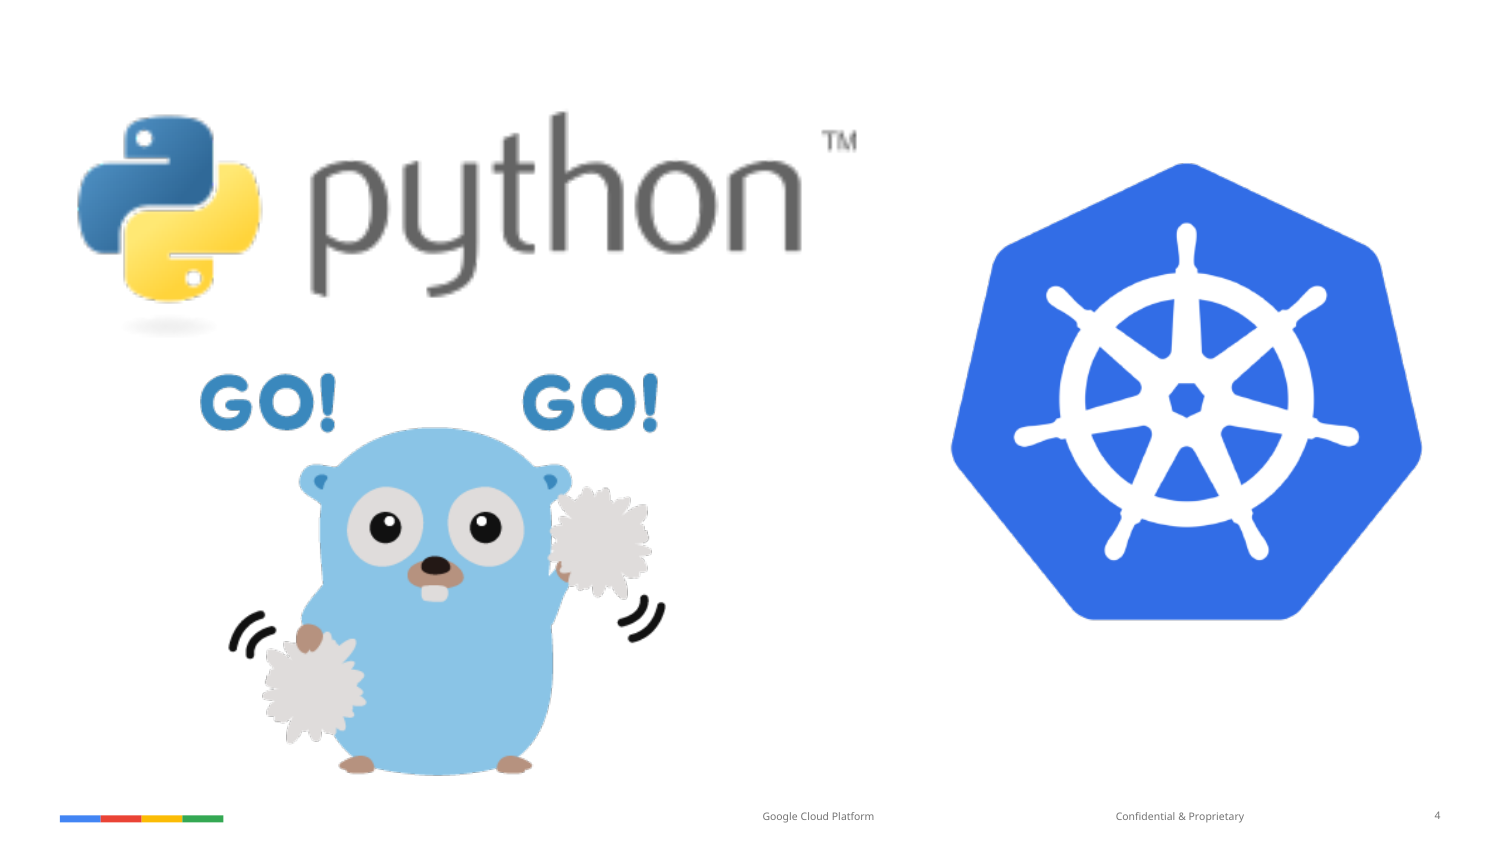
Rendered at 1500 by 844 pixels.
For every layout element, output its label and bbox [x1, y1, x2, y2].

picture [70, 107, 866, 794]
picture [936, 140, 1438, 643]
